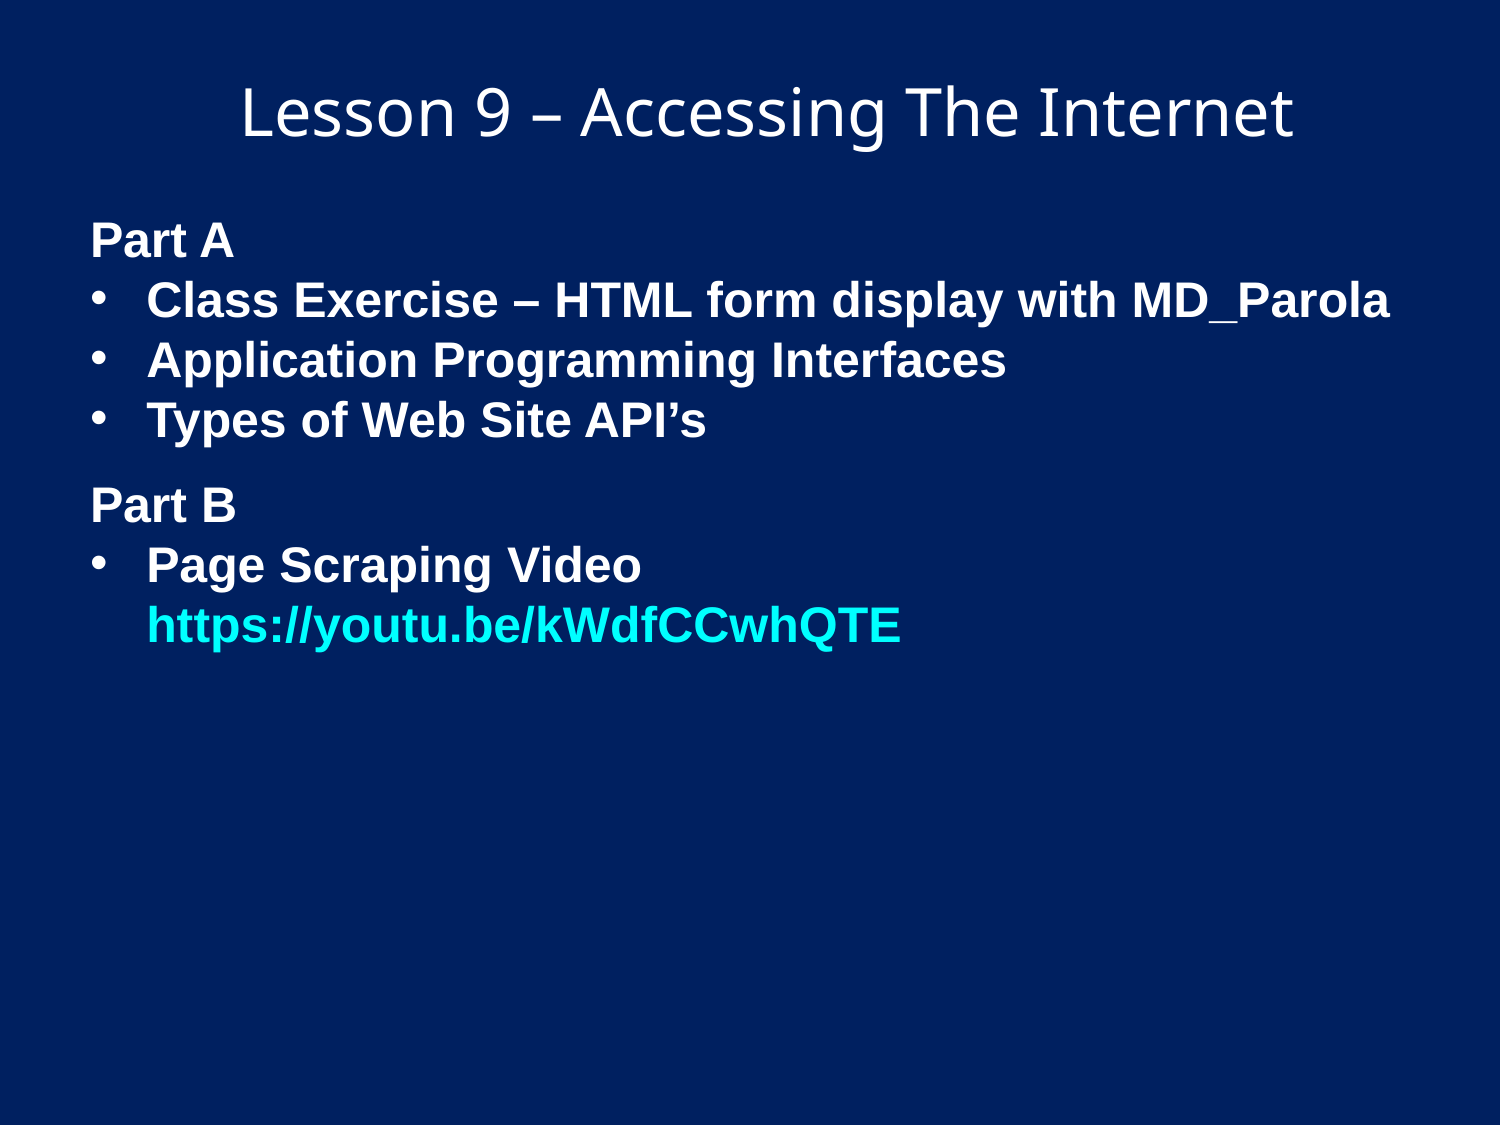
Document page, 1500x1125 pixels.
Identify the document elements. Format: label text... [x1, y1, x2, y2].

text_box Part A Class Exercise – HTML form display with MD_Parola Application Programming Interfaces Types of Web Site API’s Part B Page Scraping Video https://youtu.be/kWdfCCwhQTE [75, 200, 1450, 1050]
title Lesson 9 – Accessing The Internet [75, 45, 1460, 175]
